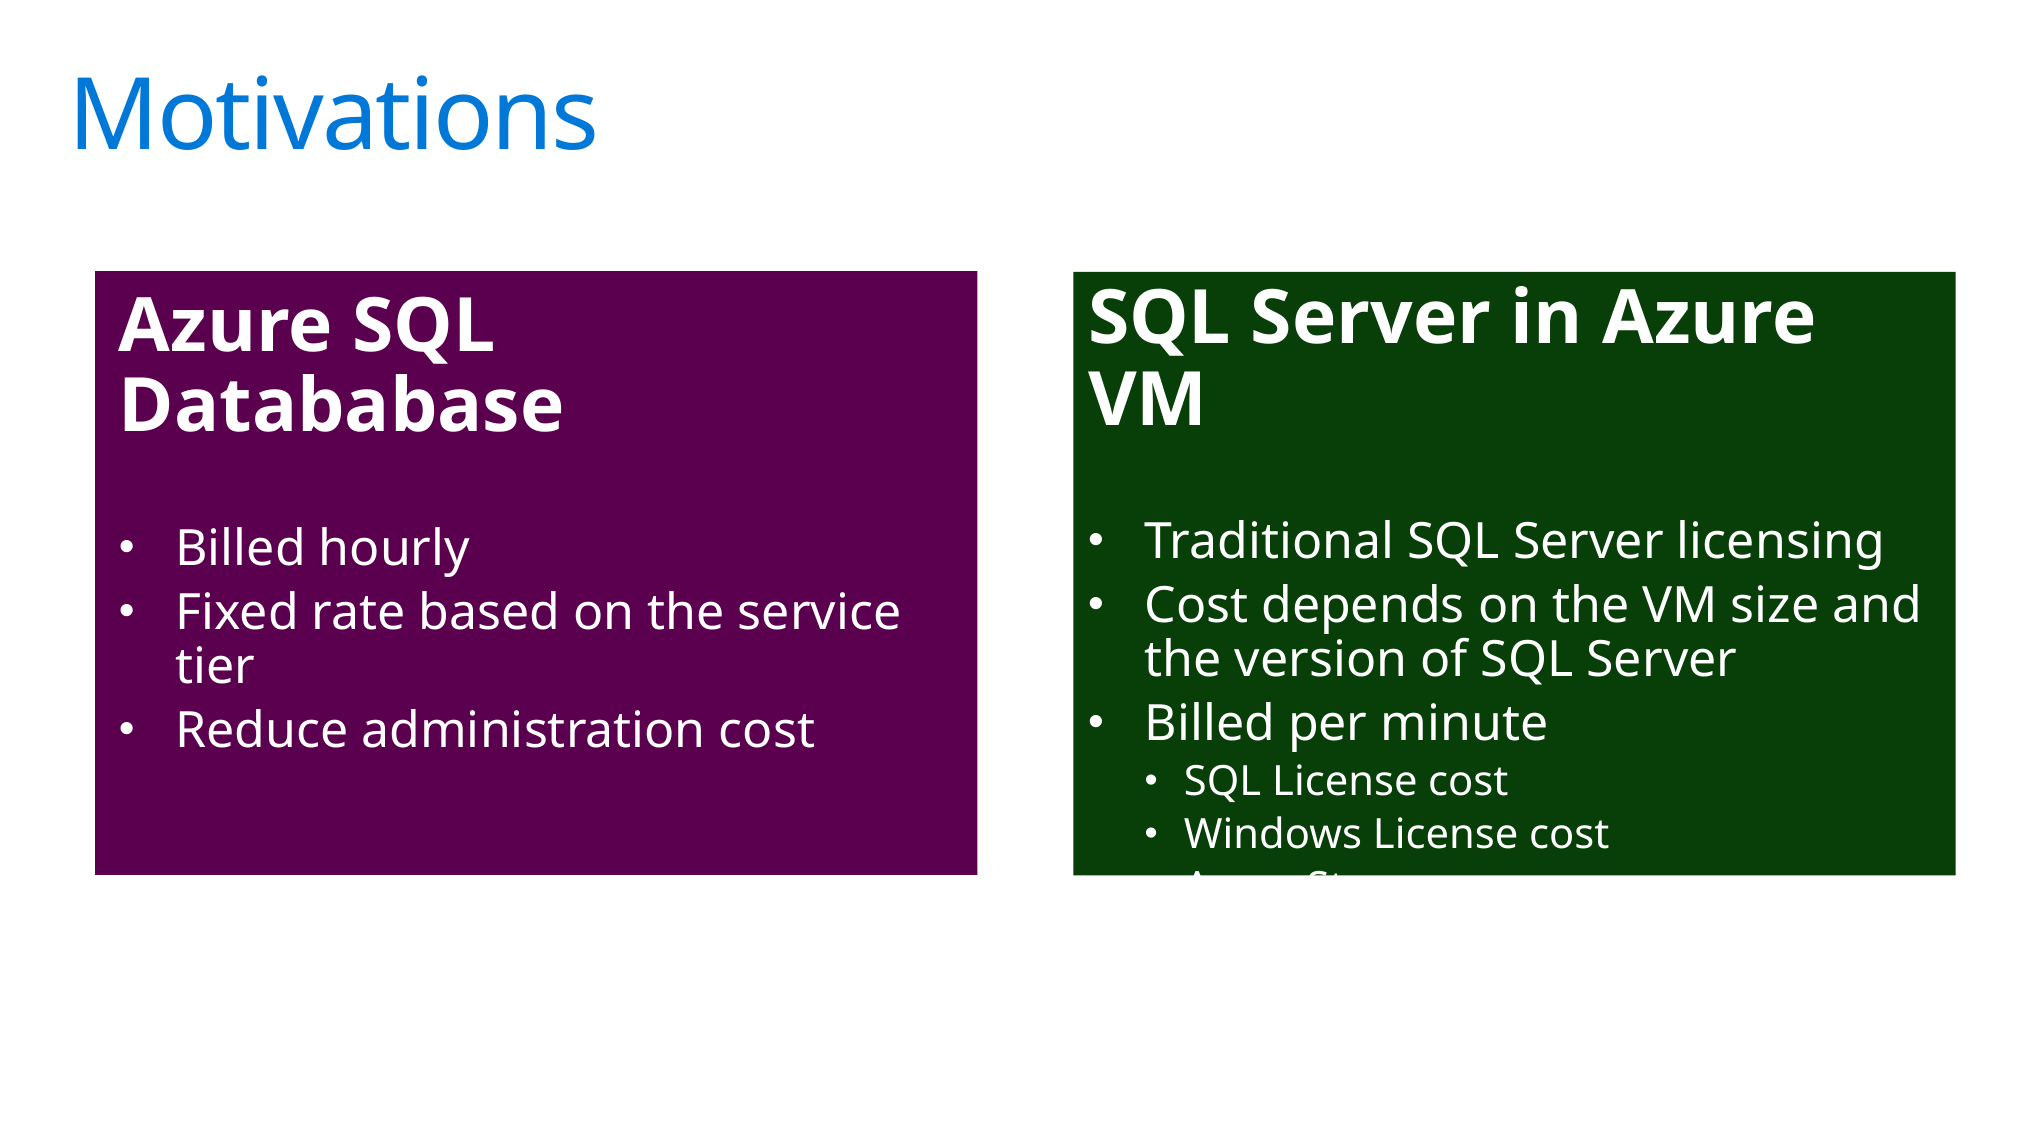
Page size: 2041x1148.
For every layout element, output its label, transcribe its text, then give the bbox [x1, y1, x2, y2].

title Motivations [45, 48, 1996, 199]
text_box SQL Server in Azure VM Traditional SQL Server licensing Cost depends on the VM size and the version of SQL Server Billed per minute SQL License cost Windows License cost Azure Storage [1073, 271, 1956, 876]
list Azure SQL Datababase Billed hourly Fixed rate based on the service tier Reduce administration cost [95, 271, 978, 875]
